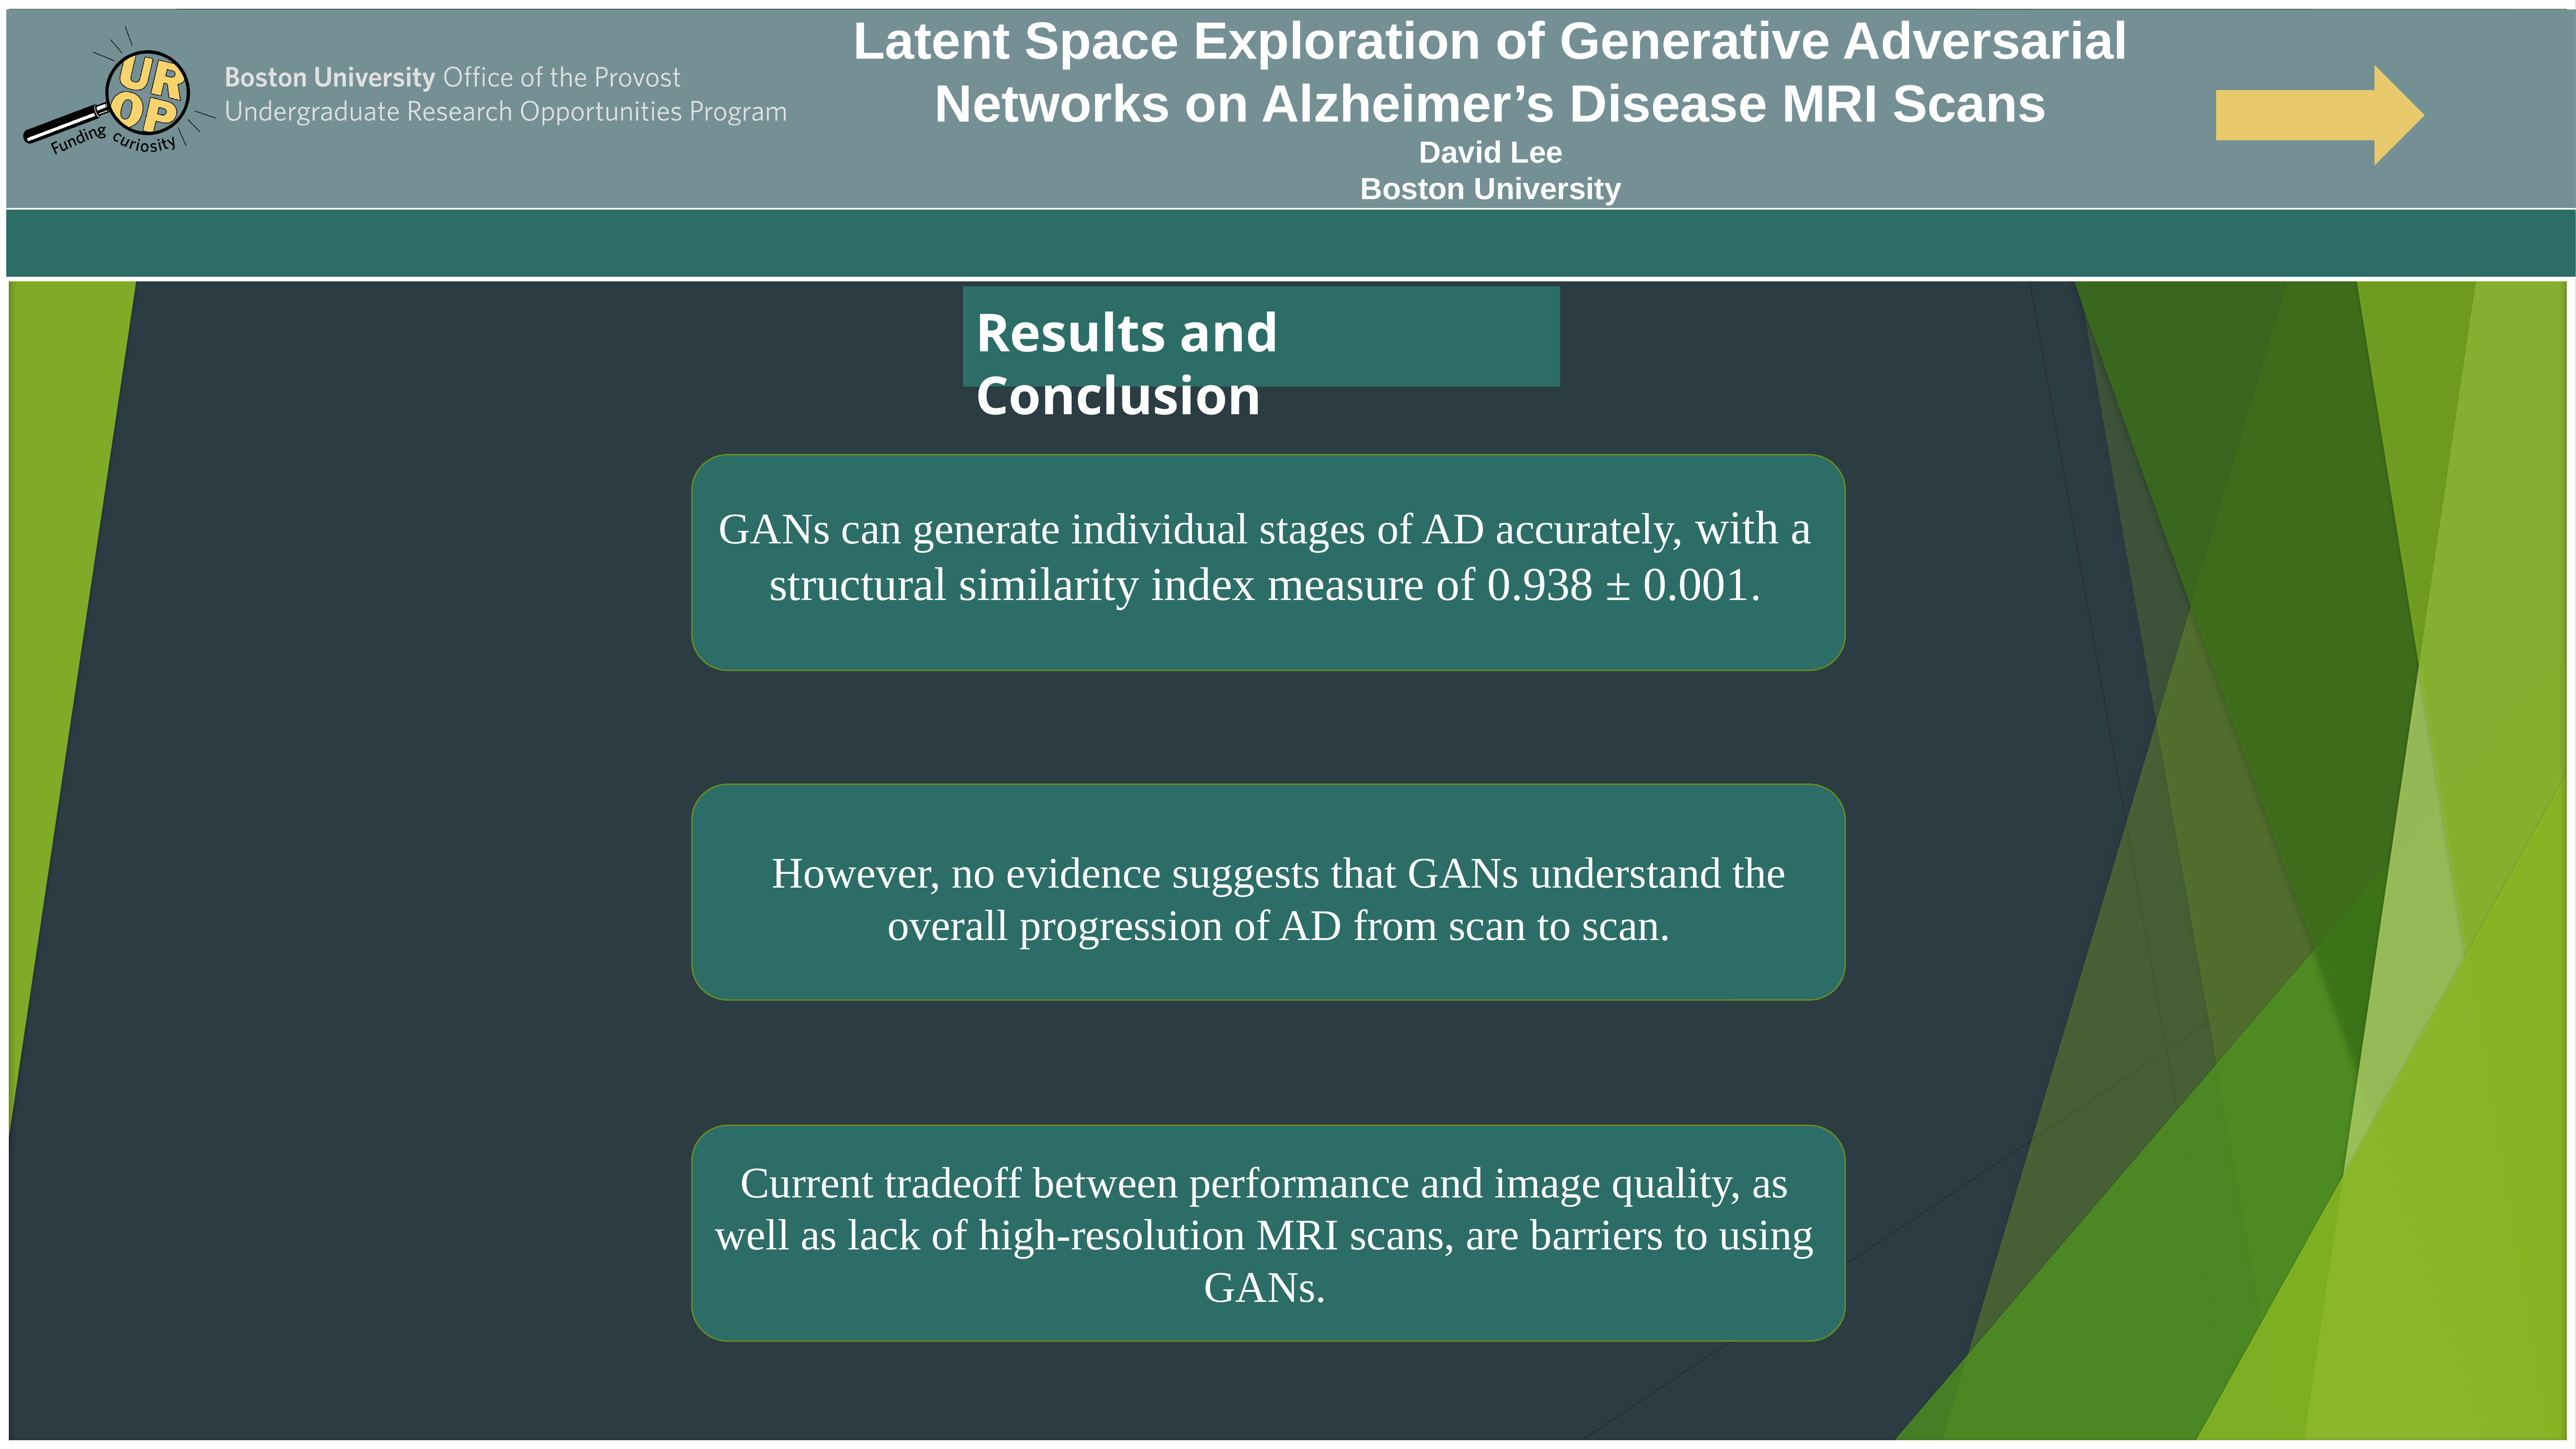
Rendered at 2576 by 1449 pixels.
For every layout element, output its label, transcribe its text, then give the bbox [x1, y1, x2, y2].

picture [0, 0, 786, 246]
text_box [240, 9, 817, 208]
text_box [691, 783, 1846, 1001]
text_box Current tradeoff between performance and image quality, as well as lack of high-resolution MRI scans, are barriers to using GANs. [702, 1150, 1829, 1314]
text_box Latent Space Exploration of Generative Adversarial Networks on Alzheimer’s Disease MRI Scans David Lee Boston University [817, 3, 2165, 208]
text_box [962, 286, 1561, 387]
text_box [0, 0, 5, 122]
text_box [0, 197, 5, 204]
text_box [691, 454, 1846, 671]
text_box GANs can generate individual stages of AD accurately, with a structural similarity index measure of 0.938 ± 0.001. [702, 493, 1829, 613]
text_box [5, 209, 2576, 276]
text_box [0, 281, 2576, 1449]
text_box [2215, 64, 2426, 166]
text_box [691, 1124, 1846, 1342]
text_box However, no evidence suggests that GANs understand the overall progression of AD from scan to scan. [716, 841, 1843, 952]
text_box Results and Conclusion [969, 296, 1584, 428]
text_box [240, 0, 2576, 9]
text_box [0, 212, 5, 273]
text_box [2165, 9, 2576, 208]
